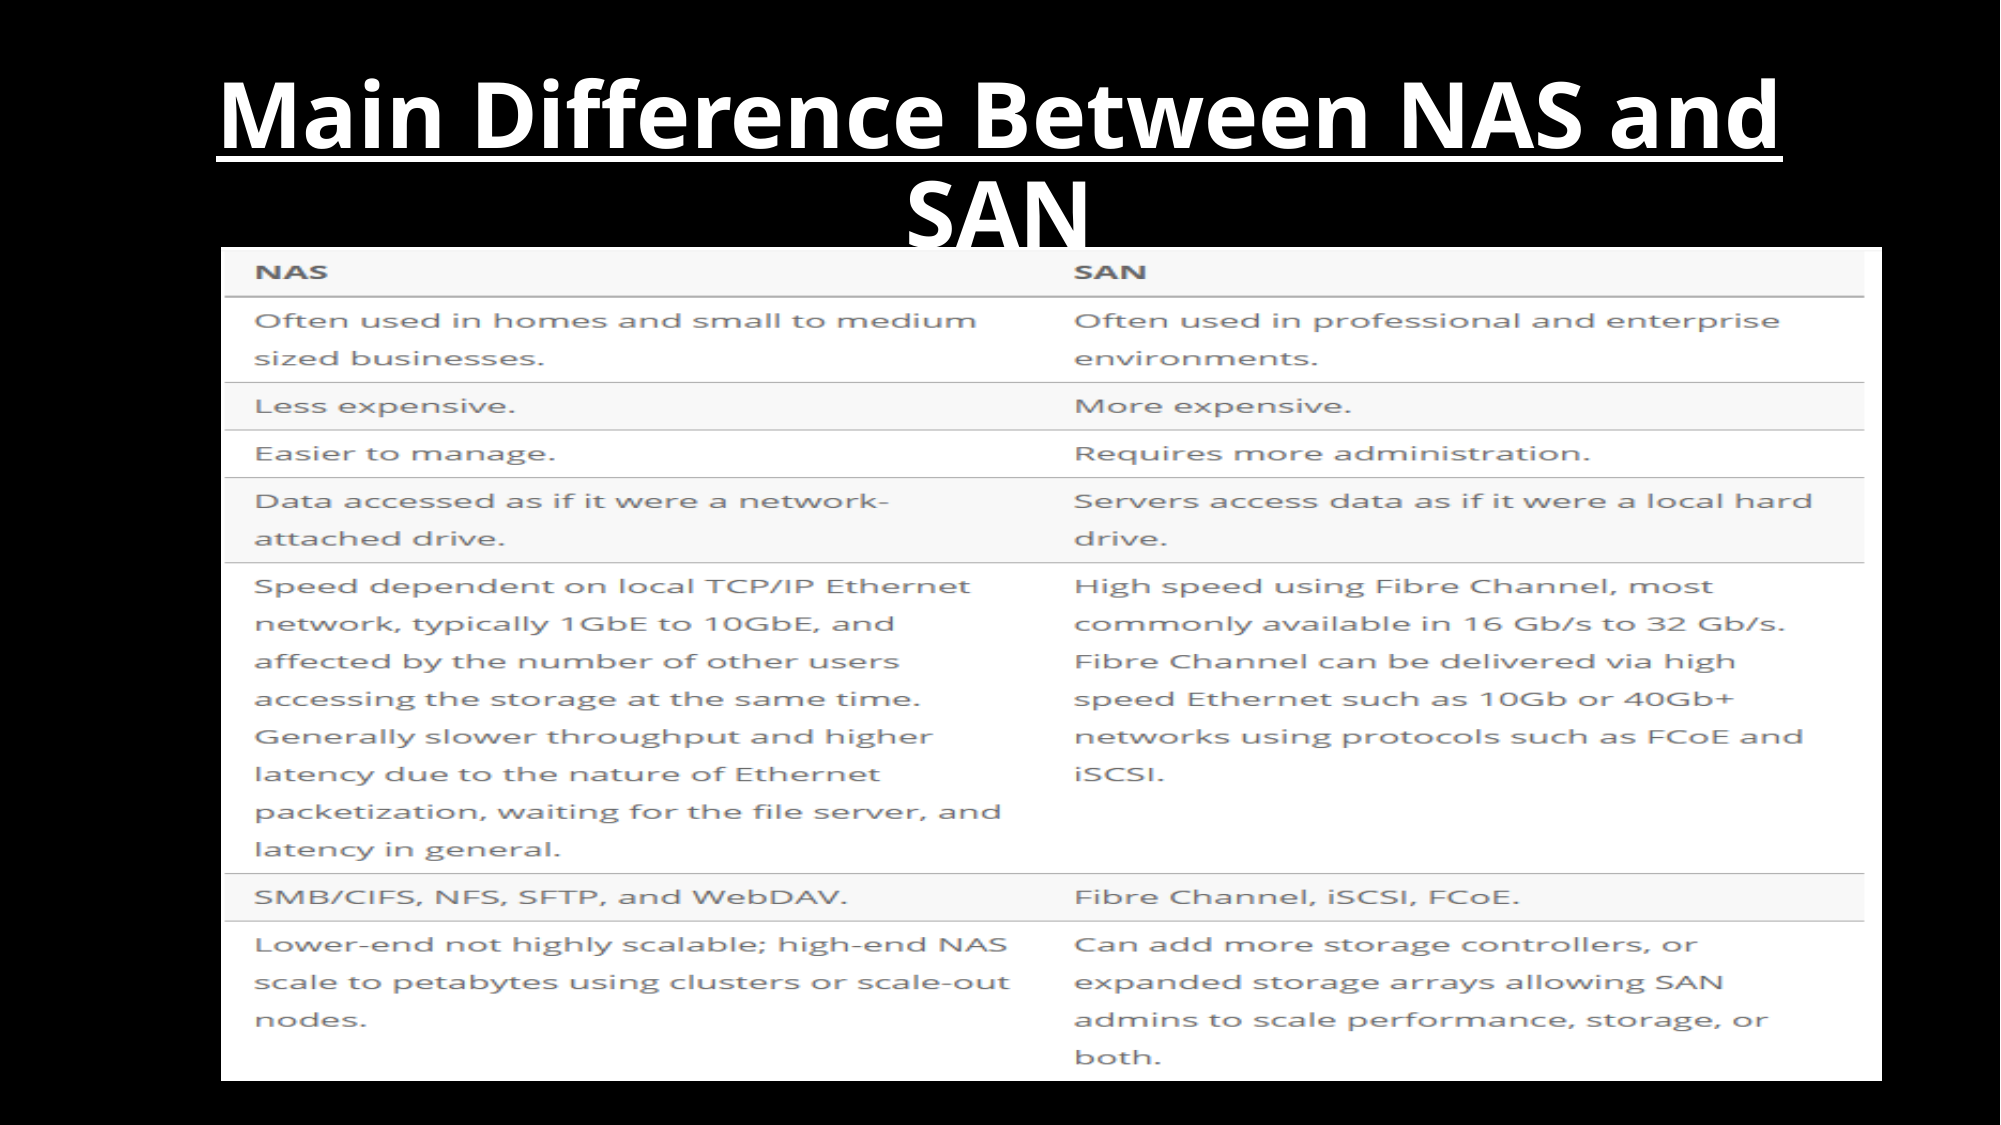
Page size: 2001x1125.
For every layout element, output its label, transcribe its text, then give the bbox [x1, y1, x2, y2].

title Main Difference Between NAS and SAN [137, 59, 1863, 278]
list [221, 247, 1882, 1081]
